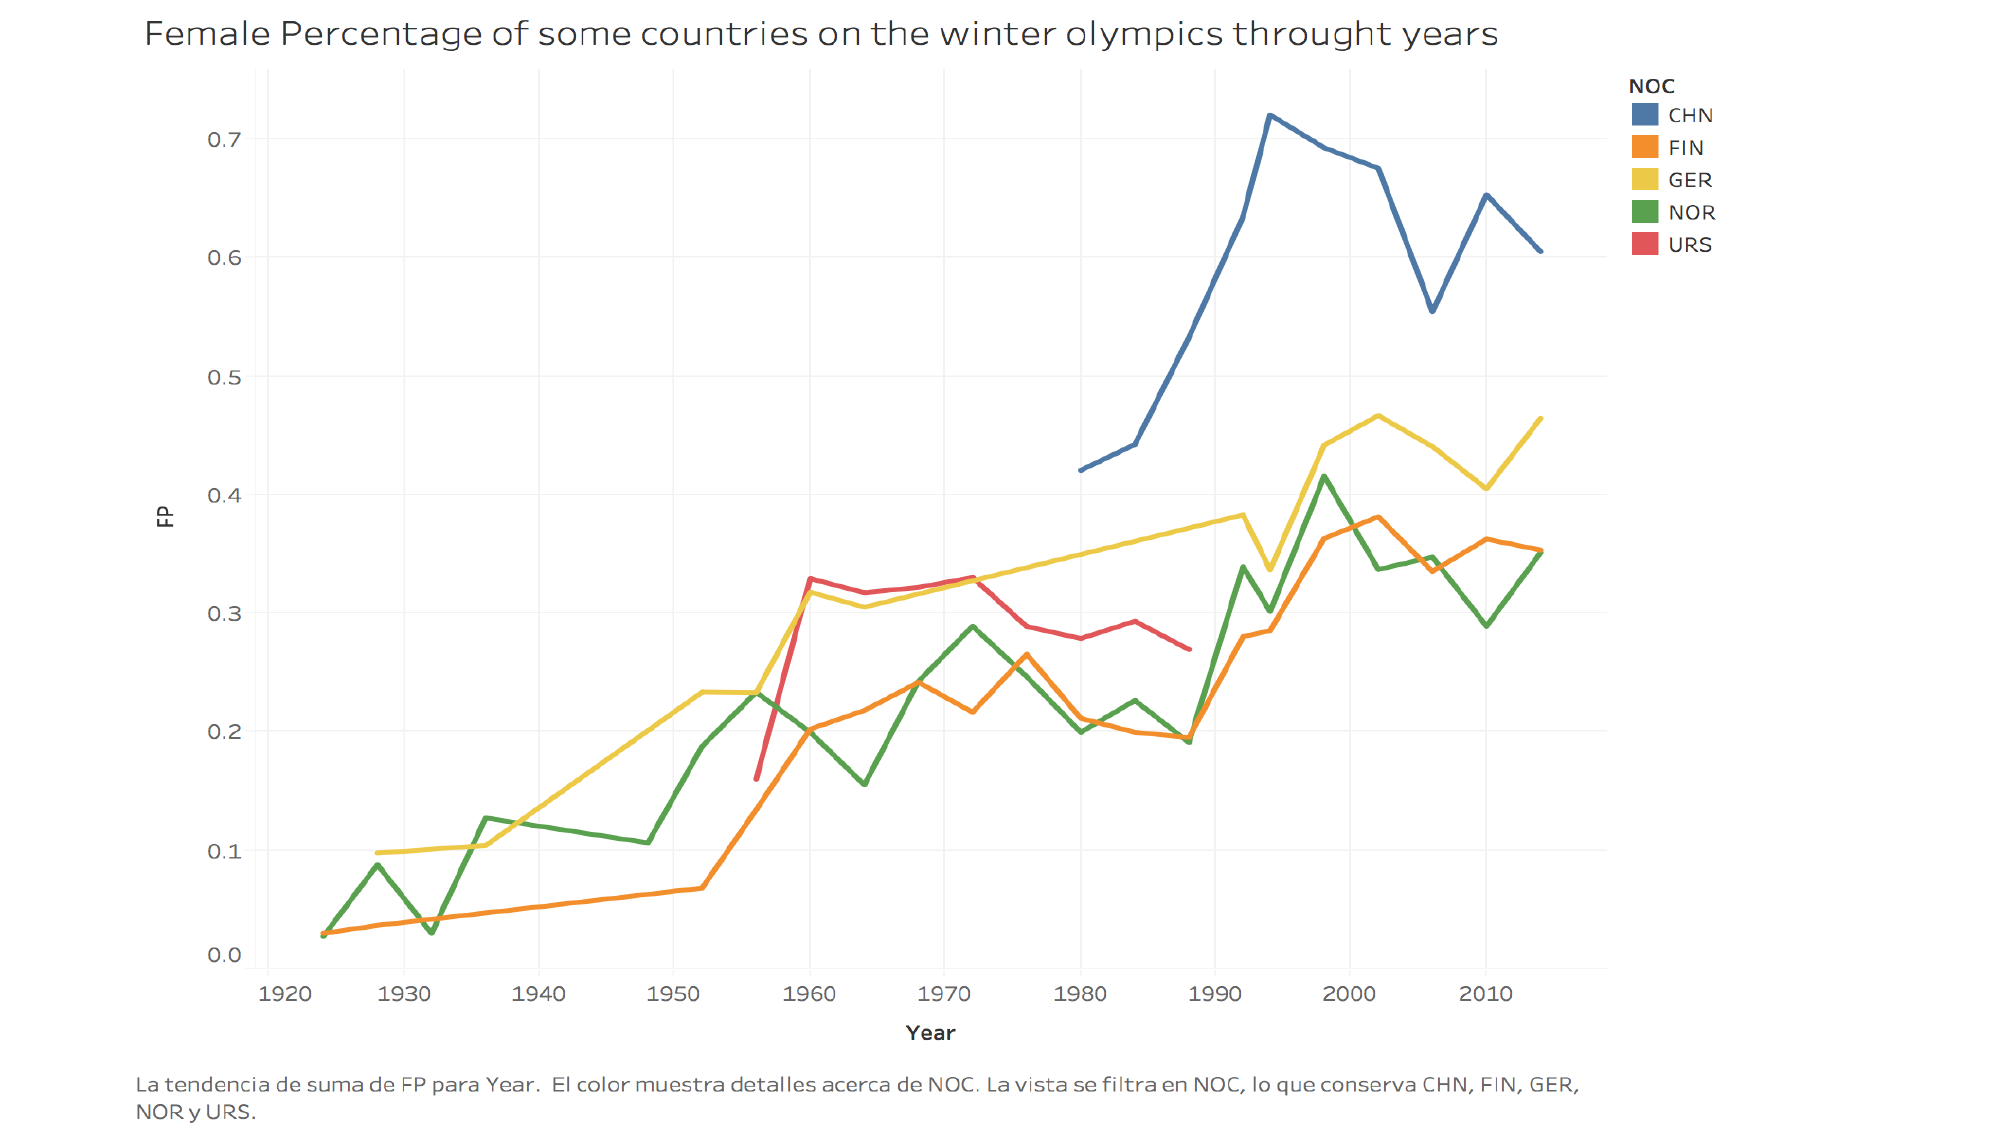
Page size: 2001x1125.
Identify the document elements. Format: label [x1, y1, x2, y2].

picture [135, 0, 1891, 1125]
